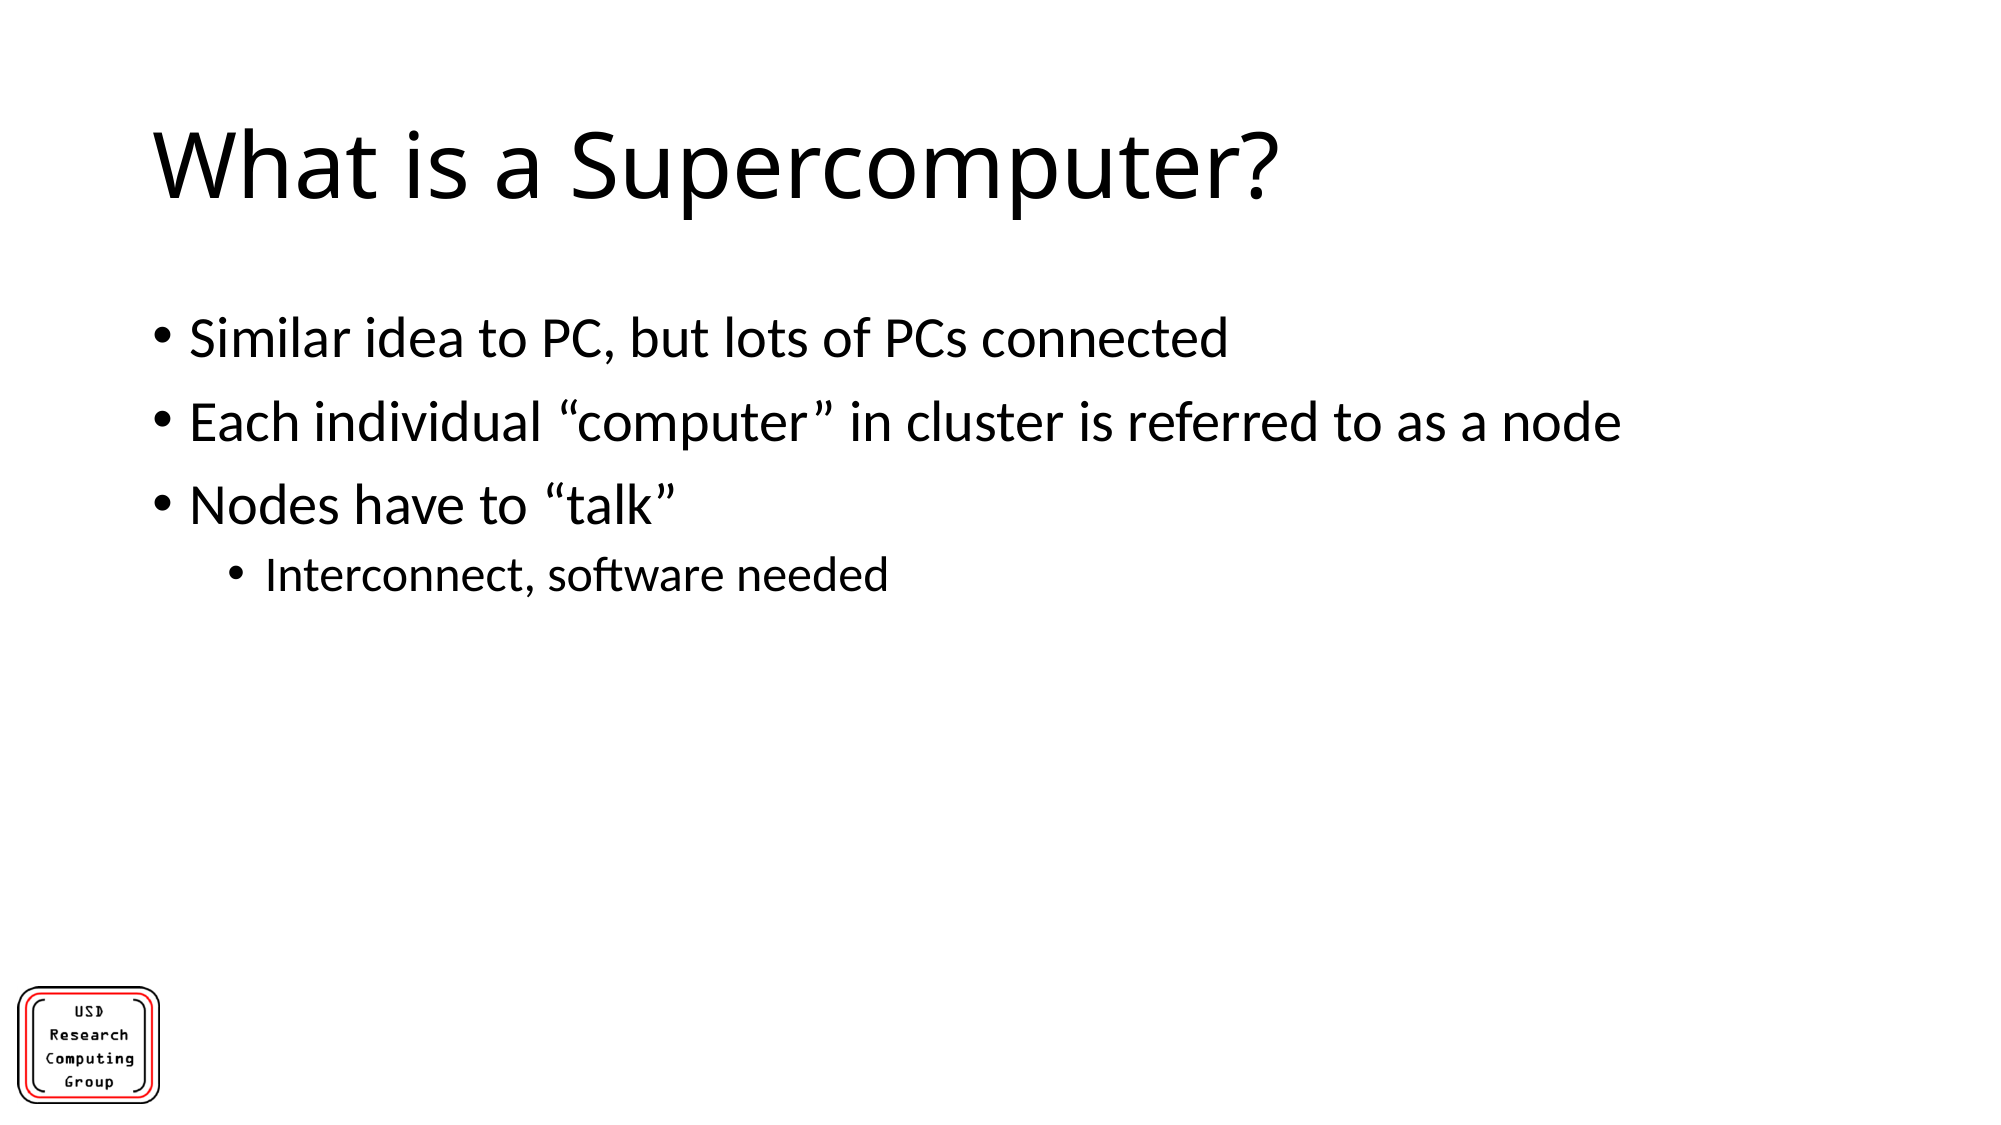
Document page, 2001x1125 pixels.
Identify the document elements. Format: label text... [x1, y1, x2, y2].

picture [17, 986, 160, 1104]
title What is a Supercomputer? [137, 59, 1863, 278]
list Similar idea to PC, but lots of PCs connected Each individual “computer” in cluster is referred to as a node Nodes have to “talk” Interconnect, software needed [137, 299, 1863, 1014]
